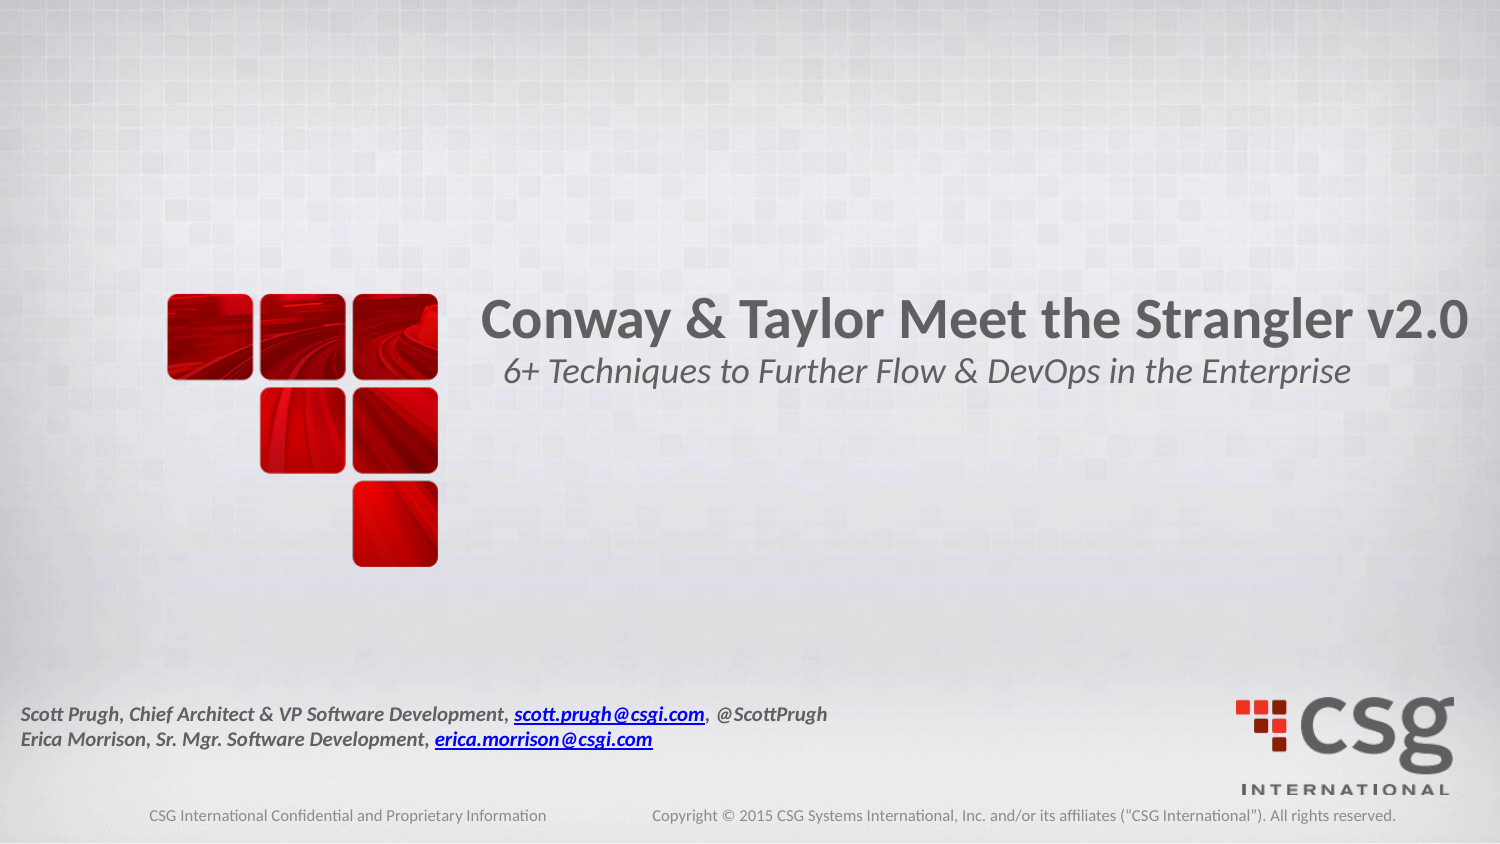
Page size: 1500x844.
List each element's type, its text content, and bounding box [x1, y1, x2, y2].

text_box Scott Prugh, Chief Architect & VP Software Development, scott.prugh@csgi.com, @ScottPrugh Erica Morrison, Sr. Mgr. Software Development, erica.morrison@csgi.com [5, 693, 1025, 753]
picture [0, 0, 1500, 844]
subtitle 6+ Techniques to Further Flow & DevOps in the Enterprise [487, 339, 1500, 399]
title Conway & Taylor Meet the Strangler v2.0 [466, 280, 1500, 351]
